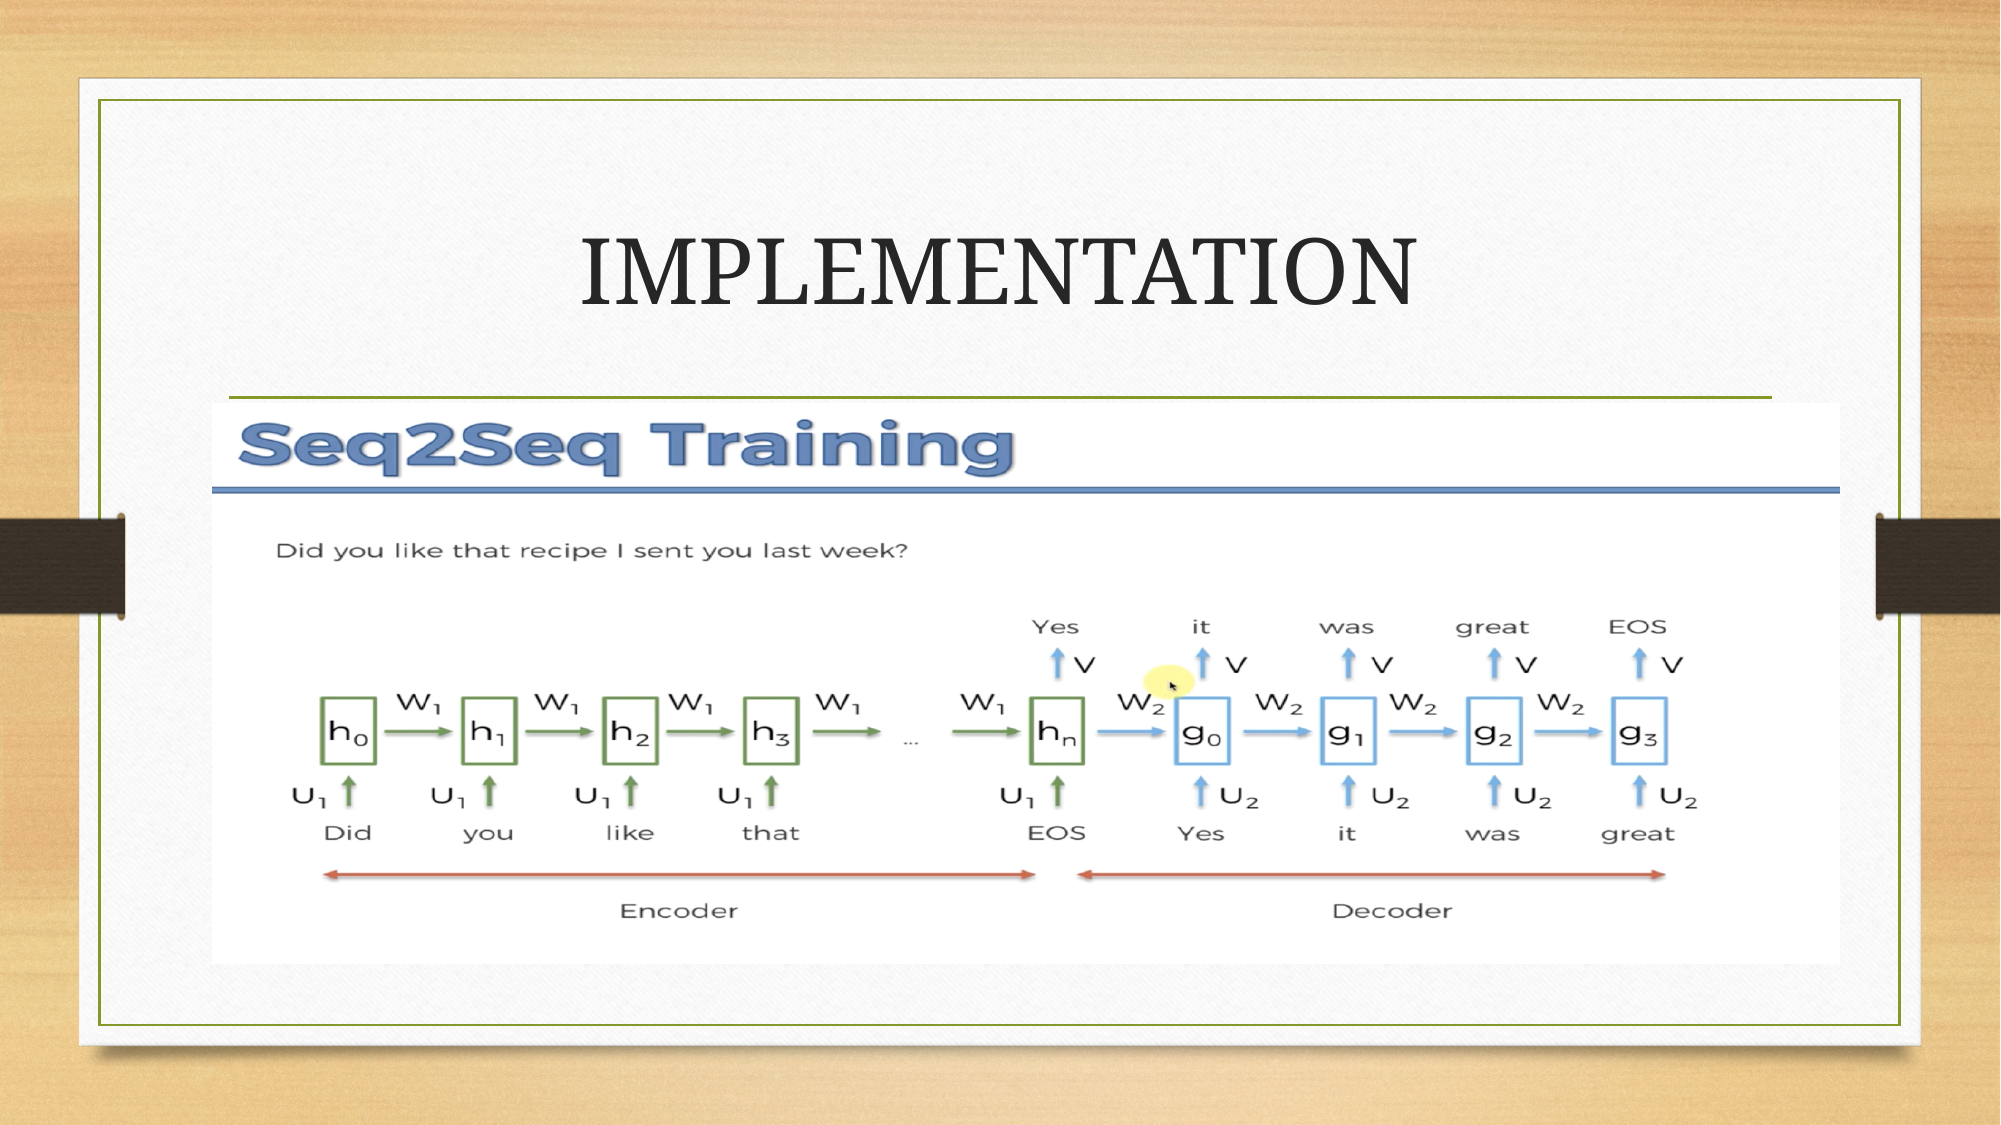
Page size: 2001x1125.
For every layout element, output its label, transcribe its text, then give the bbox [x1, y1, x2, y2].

title IMPLEMENTATION [212, 161, 1788, 375]
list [212, 402, 1840, 964]
picture [0, 0, 2001, 1125]
